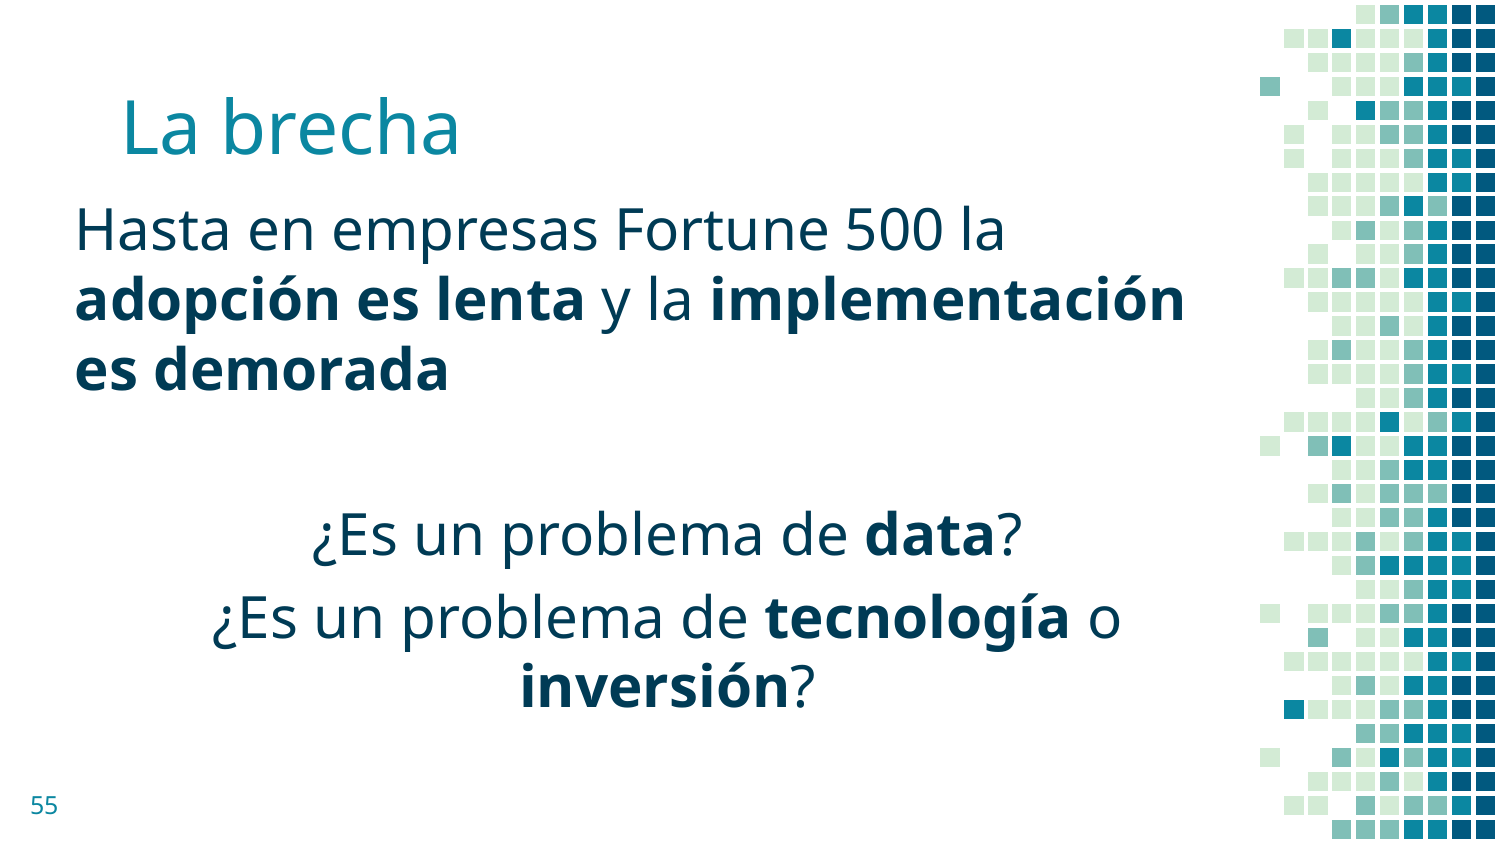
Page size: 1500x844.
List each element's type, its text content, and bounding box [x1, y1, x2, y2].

slide_number 55 [15, 774, 105, 839]
text_box Hasta en empresas Fortune 500 la adopción es lenta y la implementación es demorada ¿Es un problema de data? ¿Es un problema de tecnología o inversión? [59, 184, 1275, 727]
title La brecha [105, 44, 1215, 184]
